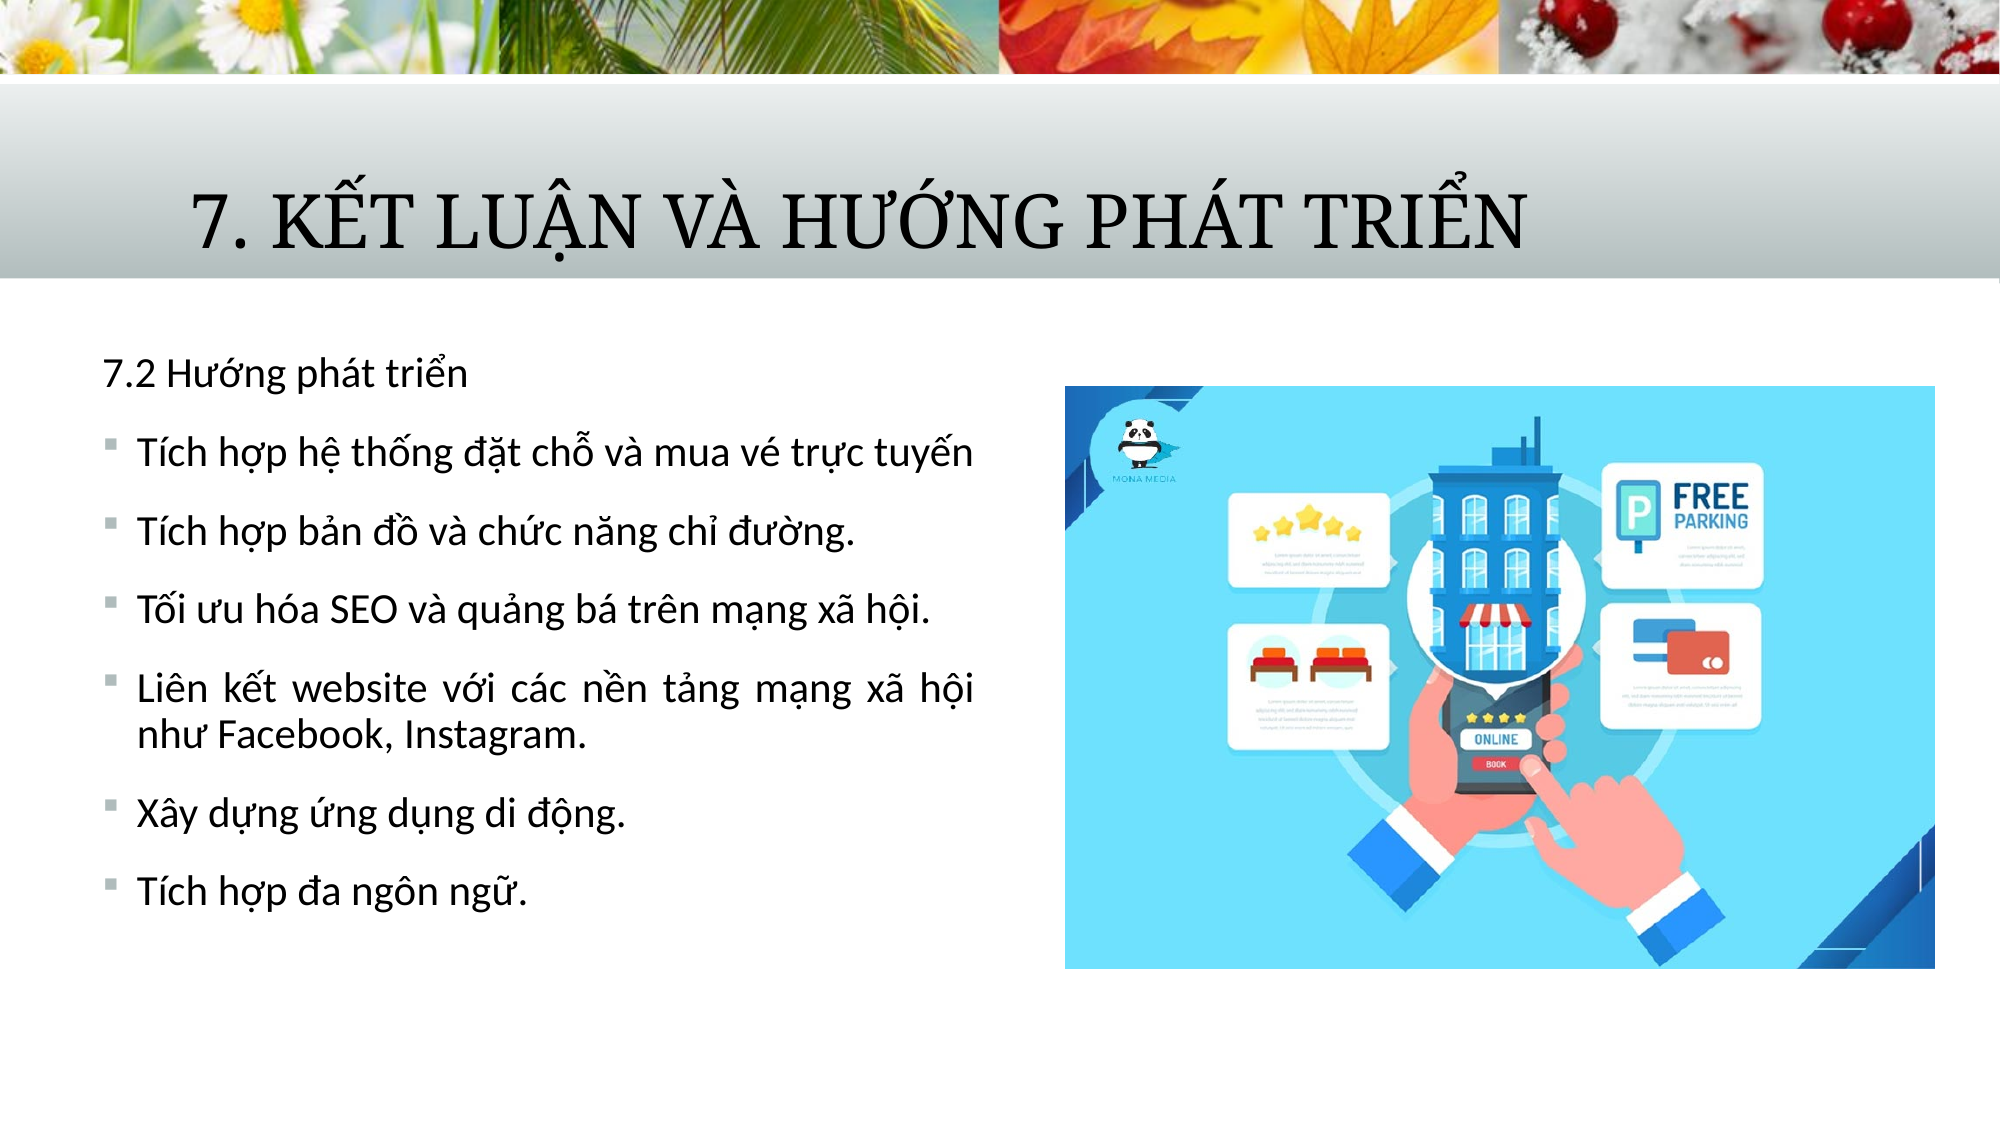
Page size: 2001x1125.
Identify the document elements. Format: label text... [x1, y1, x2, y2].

title 7. Kết luận và hướng phát triển [174, 92, 1825, 273]
list 7.2 Hướng phát triển Tích hợp hệ thống đặt chỗ và mua vé trực tuyến Tích hợp bản đồ và chức năng chỉ đường. Tối ưu hóa SEO và quảng bá trên mạng xã hội. Liên kết website với các nền tảng mạng xã hội như Facebook, Instagram. Xây dựng ứng dụng di động. Tích hợp đa ngôn ngữ. [87, 343, 990, 969]
picture [1065, 386, 1935, 969]
picture [0, 0, 2000, 74]
